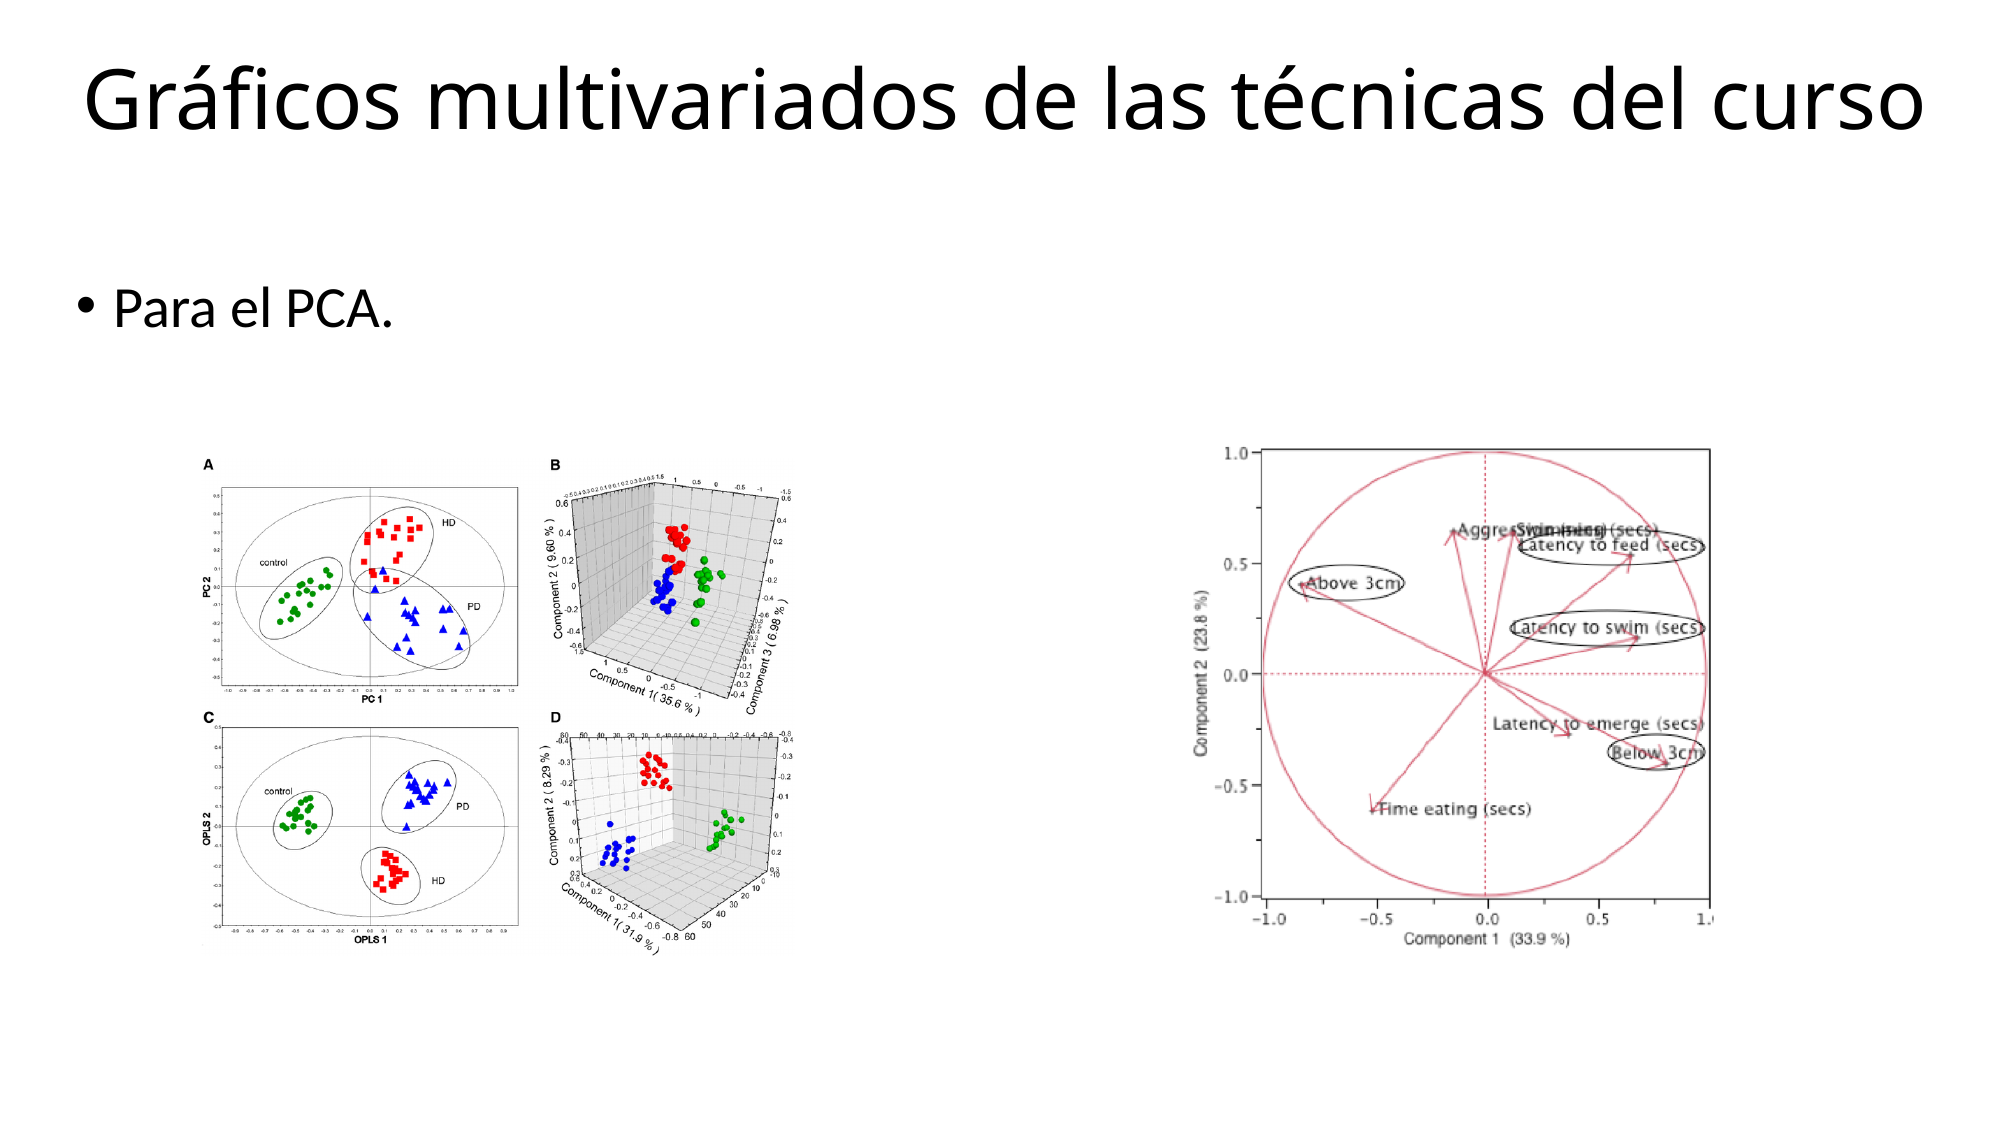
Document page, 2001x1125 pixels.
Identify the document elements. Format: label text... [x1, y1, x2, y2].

picture [201, 457, 795, 956]
list Para el PCA. [60, 269, 1786, 984]
picture [1189, 442, 1715, 951]
title Gráficos multivariados de las técnicas del curso [37, 19, 1975, 186]
